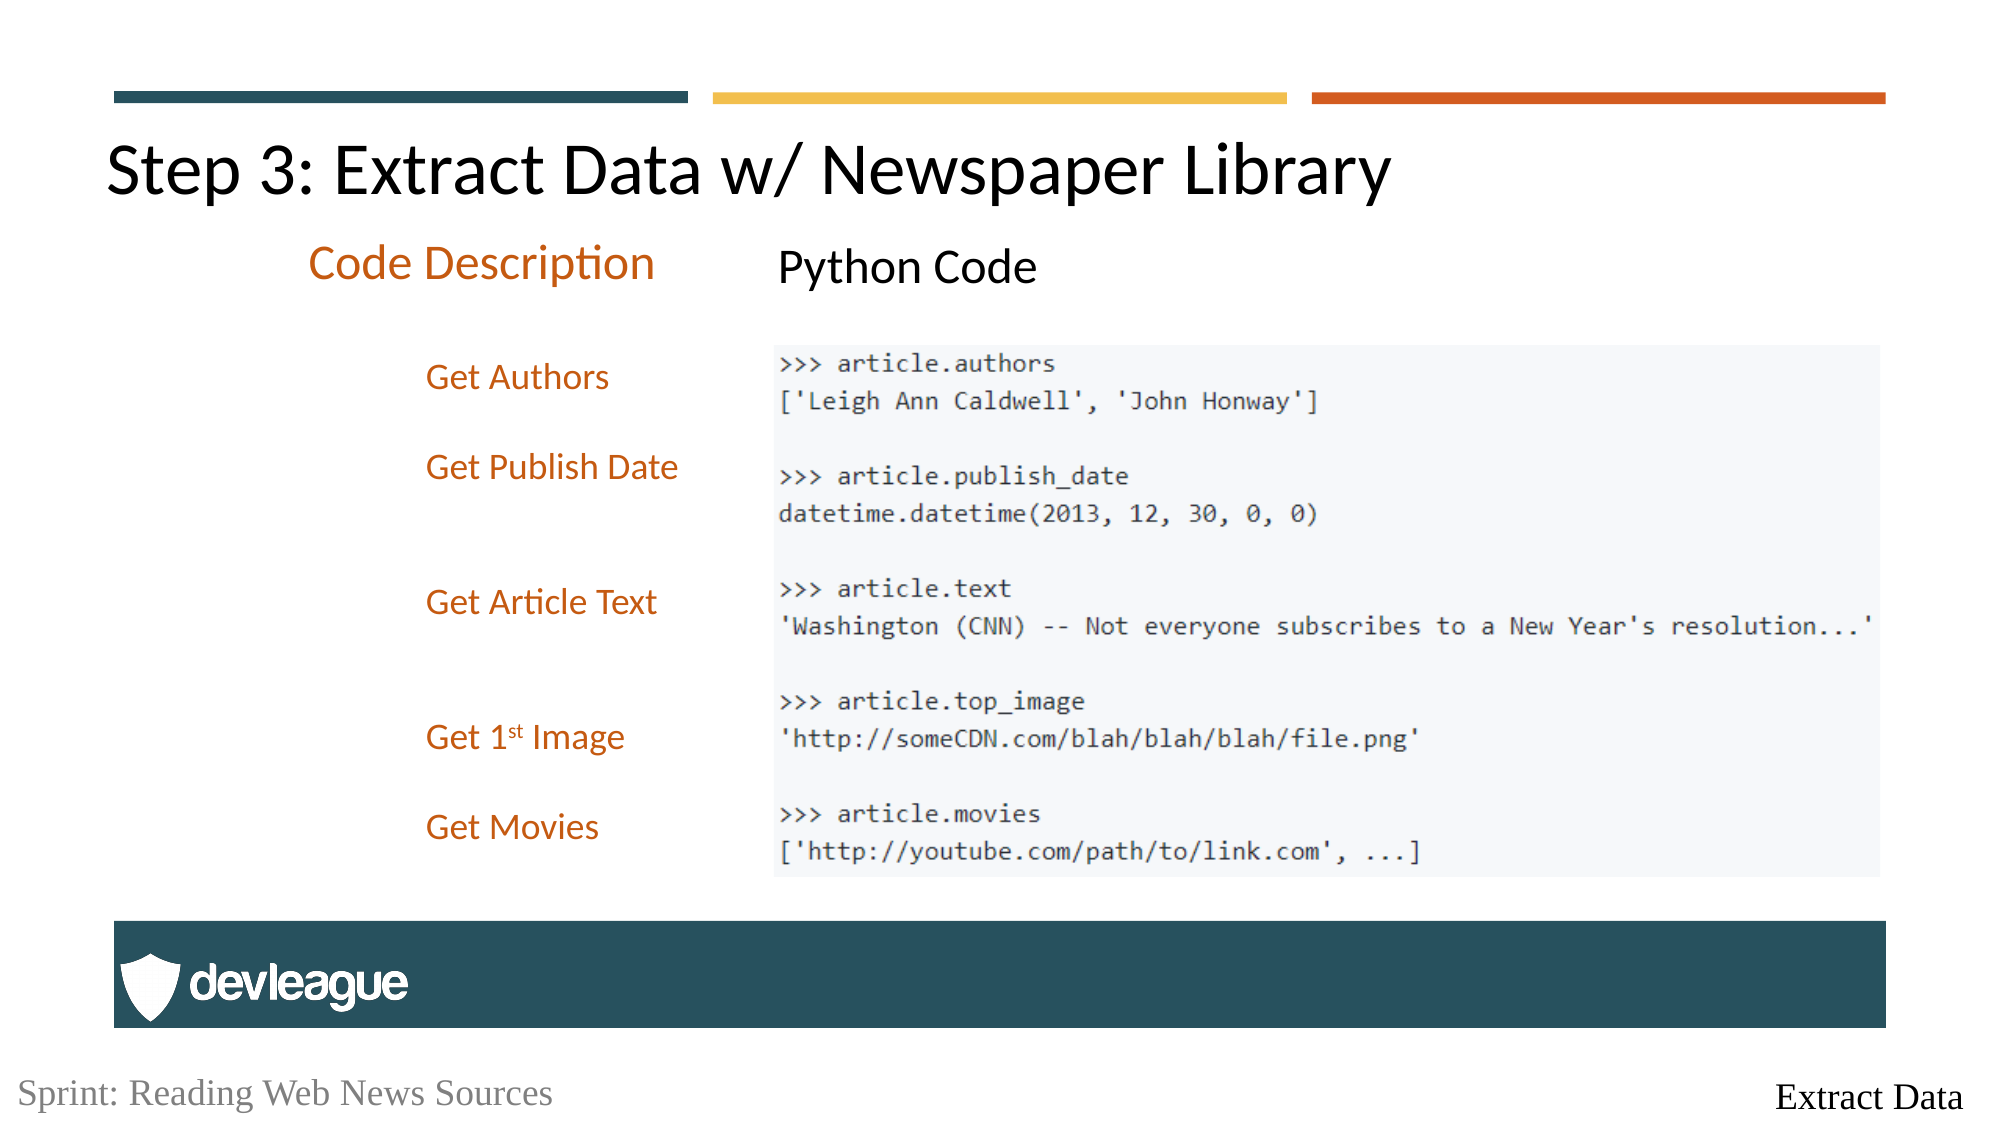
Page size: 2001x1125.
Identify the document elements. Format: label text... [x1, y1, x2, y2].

text_box Step 3: Extract Data w/ Newspaper Library [91, 111, 1864, 217]
text_box [712, 91, 1288, 105]
text_box [1311, 91, 1887, 105]
text_box [113, 920, 1887, 1029]
picture [120, 953, 412, 1022]
text_box Get Authors Get Publish Date Get Article Text Get 1st Image Get Movies [411, 344, 711, 855]
picture [773, 345, 1881, 878]
text_box Sprint: Reading Web News Sources [2, 1060, 569, 1120]
text_box [113, 90, 689, 104]
text_box Python Code [763, 226, 1505, 302]
text_box Code Description [91, 222, 671, 297]
text_box Extract Data [1760, 1064, 2000, 1125]
